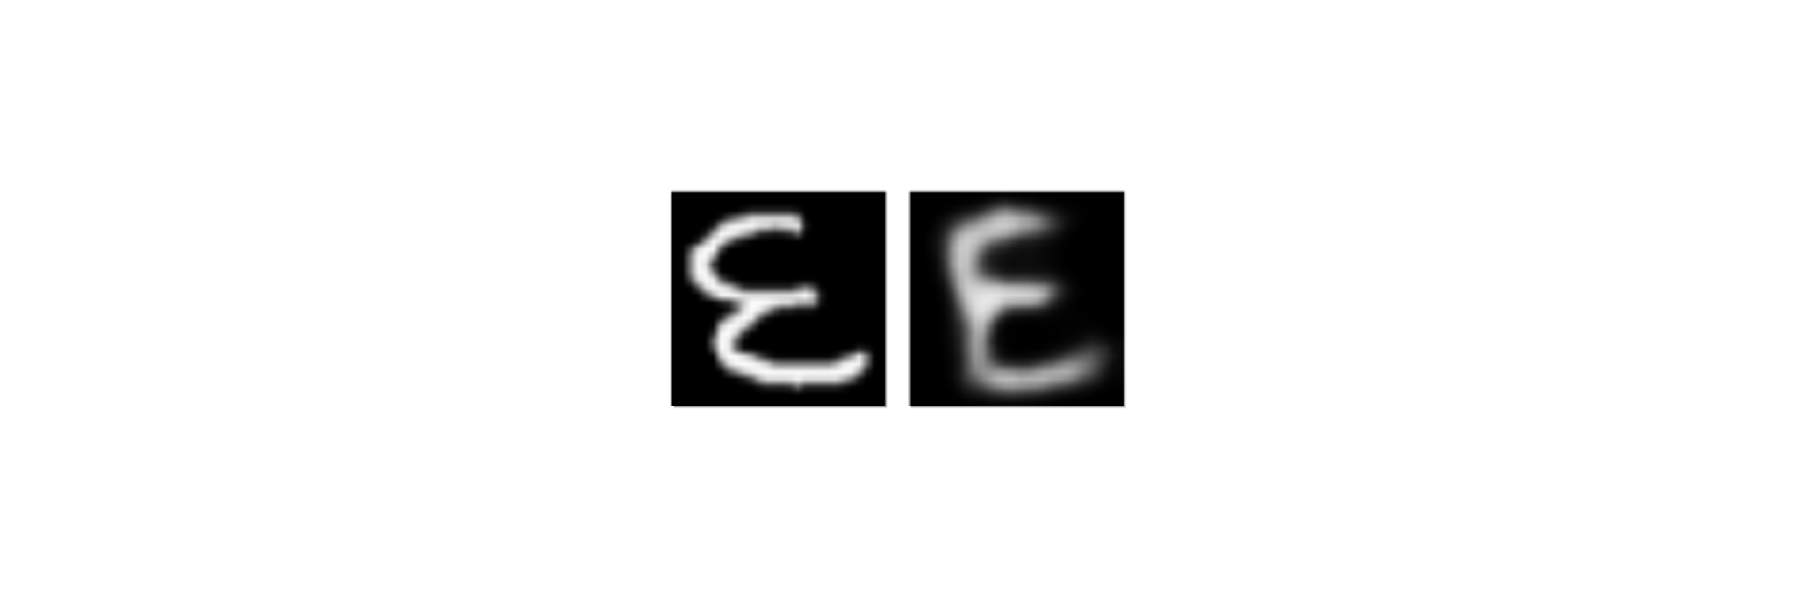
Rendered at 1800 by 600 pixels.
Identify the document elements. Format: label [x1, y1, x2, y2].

picture [670, 187, 1130, 410]
